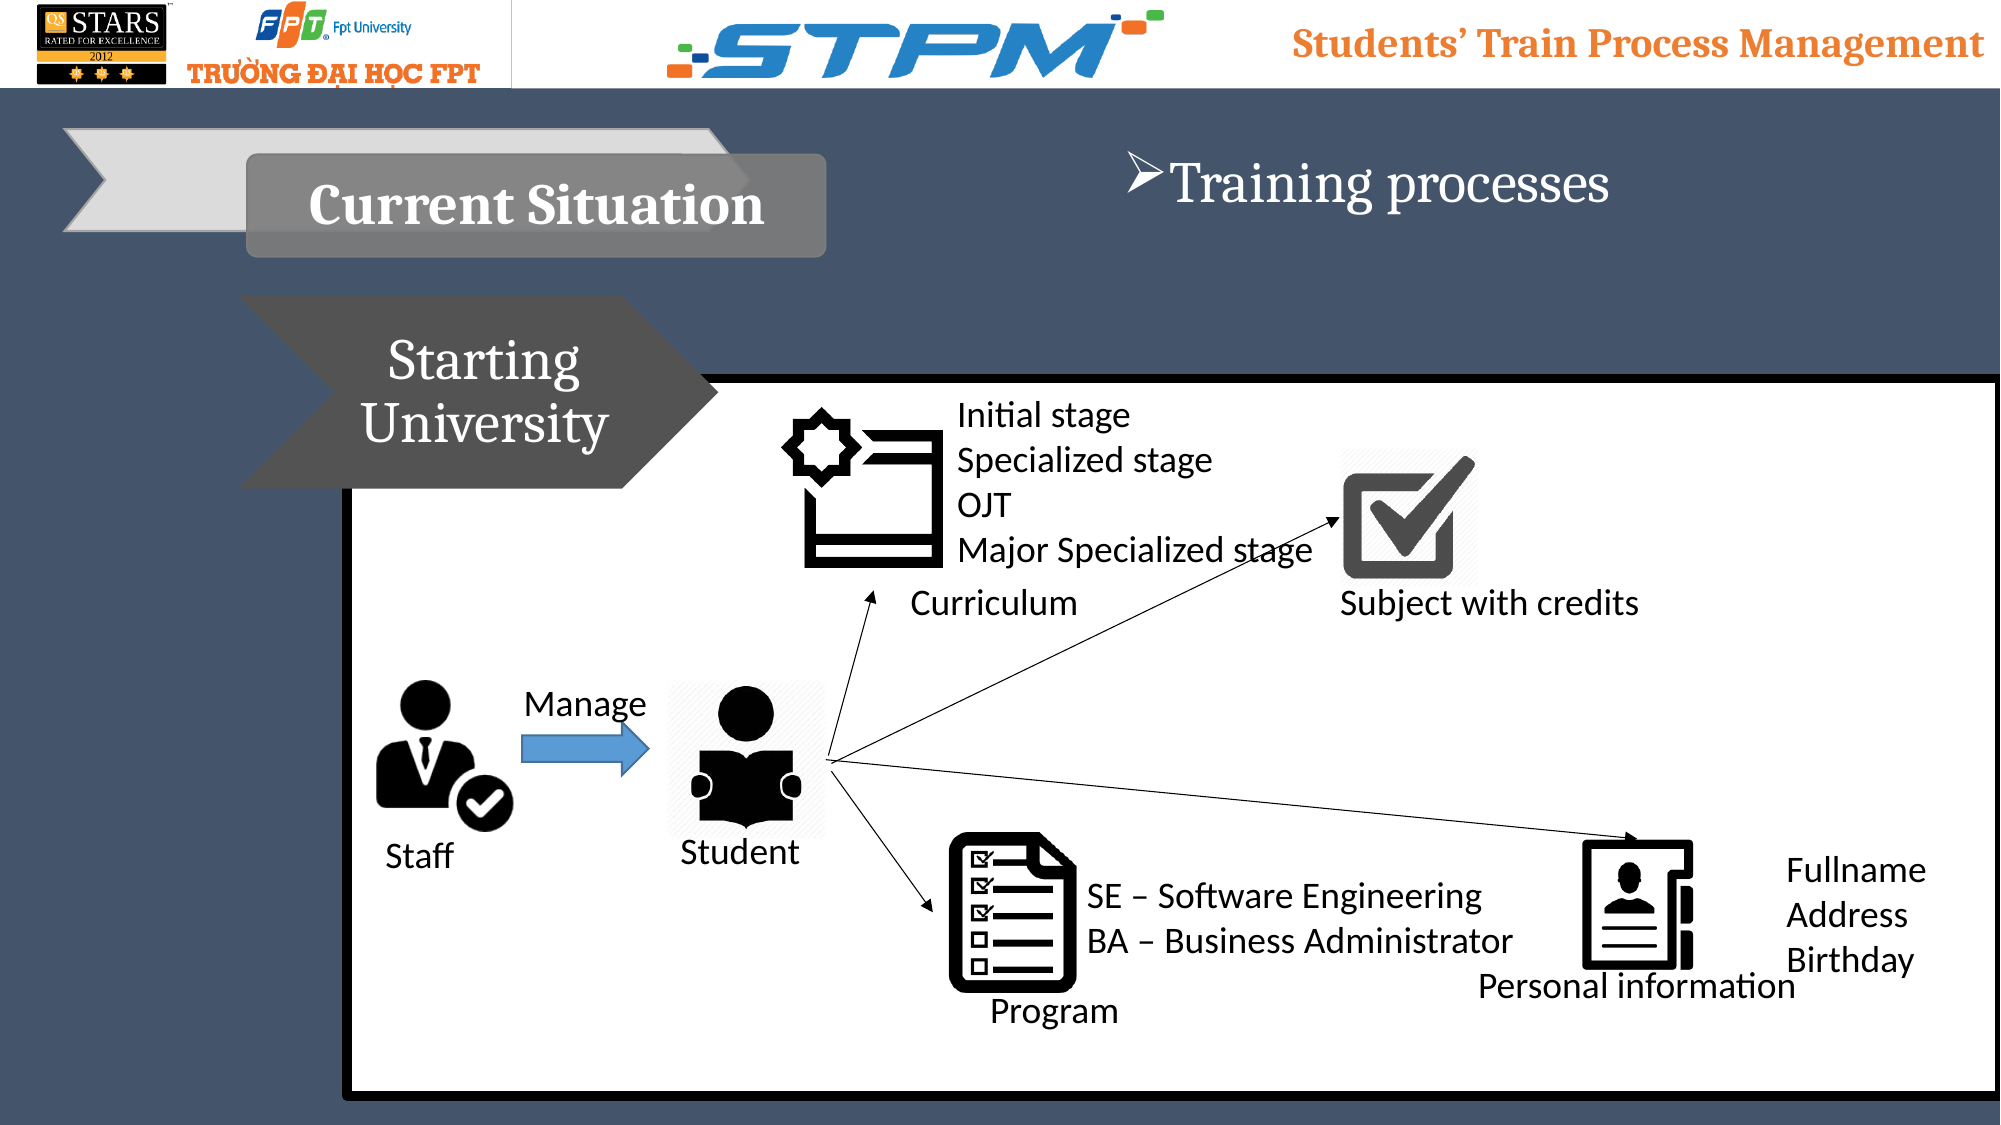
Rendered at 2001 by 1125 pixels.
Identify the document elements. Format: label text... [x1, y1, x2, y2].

text_box Staff [370, 832, 470, 884]
text_box Initial stage Specialized stage OJT Major Specialized stage [942, 382, 1329, 517]
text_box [240, 297, 717, 488]
text_box Student [665, 819, 816, 880]
picture [932, 839, 1093, 993]
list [64, 129, 826, 257]
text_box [831, 517, 1340, 759]
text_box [831, 839, 933, 913]
text_box [521, 732, 651, 778]
picture [667, 680, 826, 839]
picture [1571, 838, 1704, 971]
picture [369, 680, 521, 832]
title Students’ Train Process Management [512, 0, 2000, 89]
picture [1339, 447, 1479, 587]
text_box SE – Software Engineering BA – Business Administrator [1093, 863, 1530, 969]
picture [781, 407, 966, 591]
slide_number 28 [1412, 1042, 1863, 1103]
picture [0, 0, 512, 89]
text_box Training processes [1107, 144, 2000, 306]
text_box Fullname Address Birthday [1771, 837, 1942, 988]
picture [667, 10, 1164, 78]
text_box Manage [508, 671, 671, 732]
text_box Subject with credits [1340, 570, 1655, 631]
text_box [825, 759, 1638, 839]
text_box [347, 378, 2000, 1096]
text_box Program [975, 979, 1135, 1039]
text_box Personal information [1463, 953, 1812, 1013]
